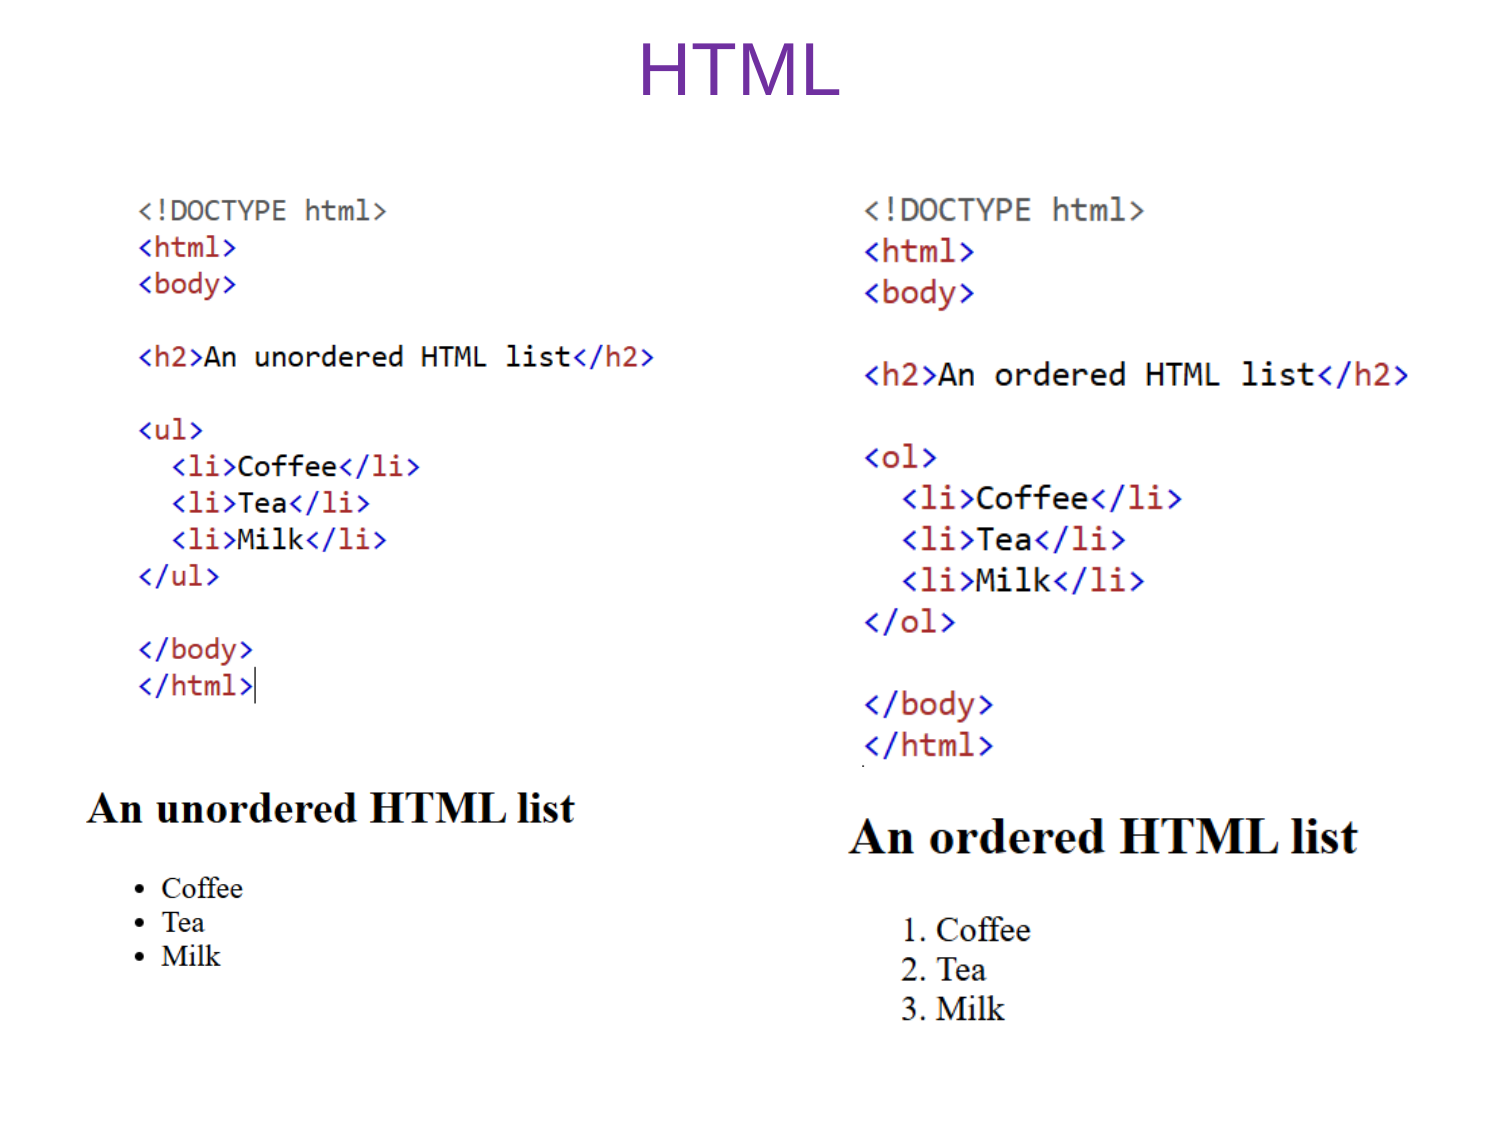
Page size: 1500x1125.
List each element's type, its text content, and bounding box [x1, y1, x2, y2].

picture [858, 180, 1409, 768]
picture [86, 774, 584, 977]
picture [844, 798, 1363, 1036]
text_box HTML [64, 0, 1415, 160]
picture [128, 184, 662, 705]
